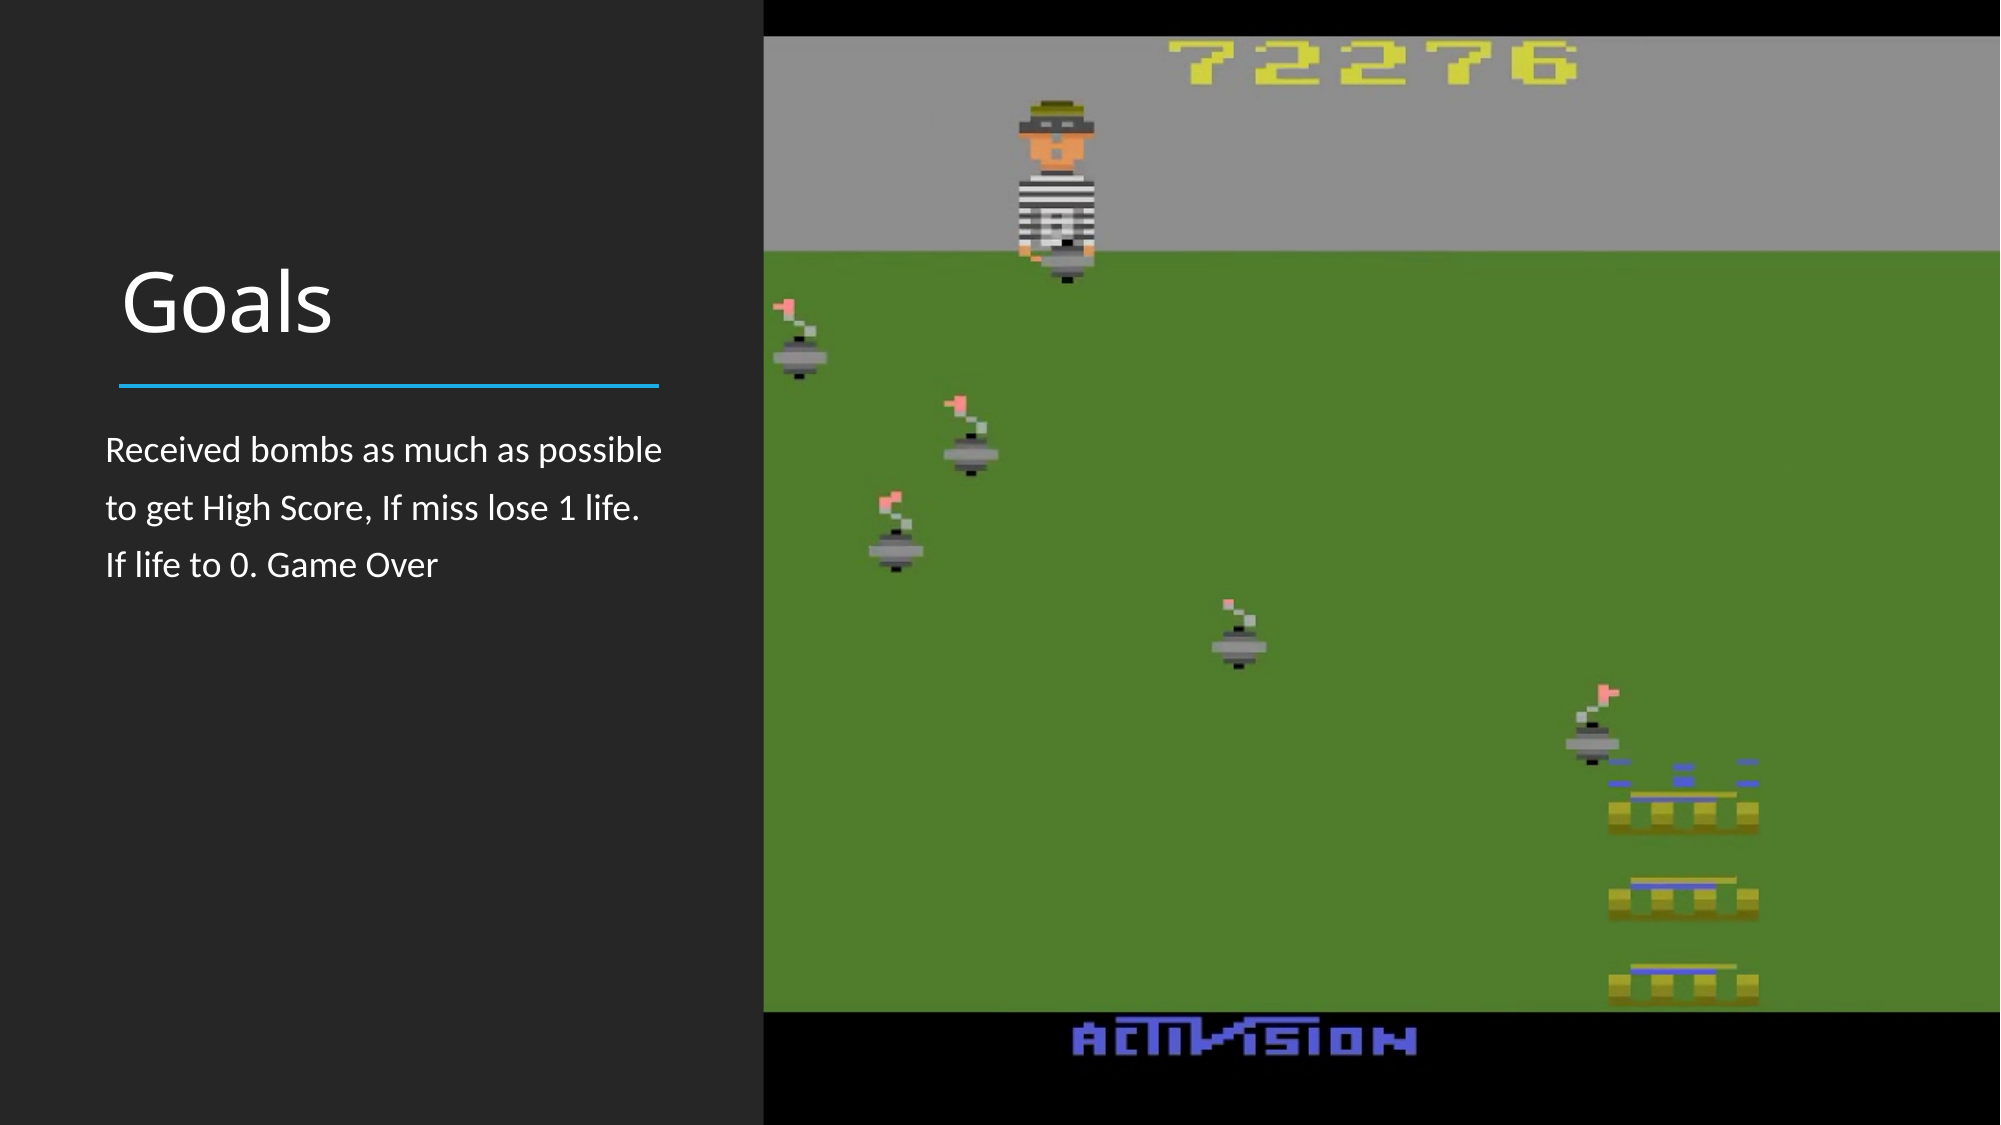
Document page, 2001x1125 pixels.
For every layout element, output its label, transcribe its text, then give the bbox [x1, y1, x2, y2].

text_box Received bombs as much as possible to get High Score, If miss lose 1 life. If life to 0. Game Over [105, 417, 672, 966]
picture [762, 0, 2000, 1125]
text_box [0, 0, 762, 1125]
text_box Goals [105, 84, 672, 359]
